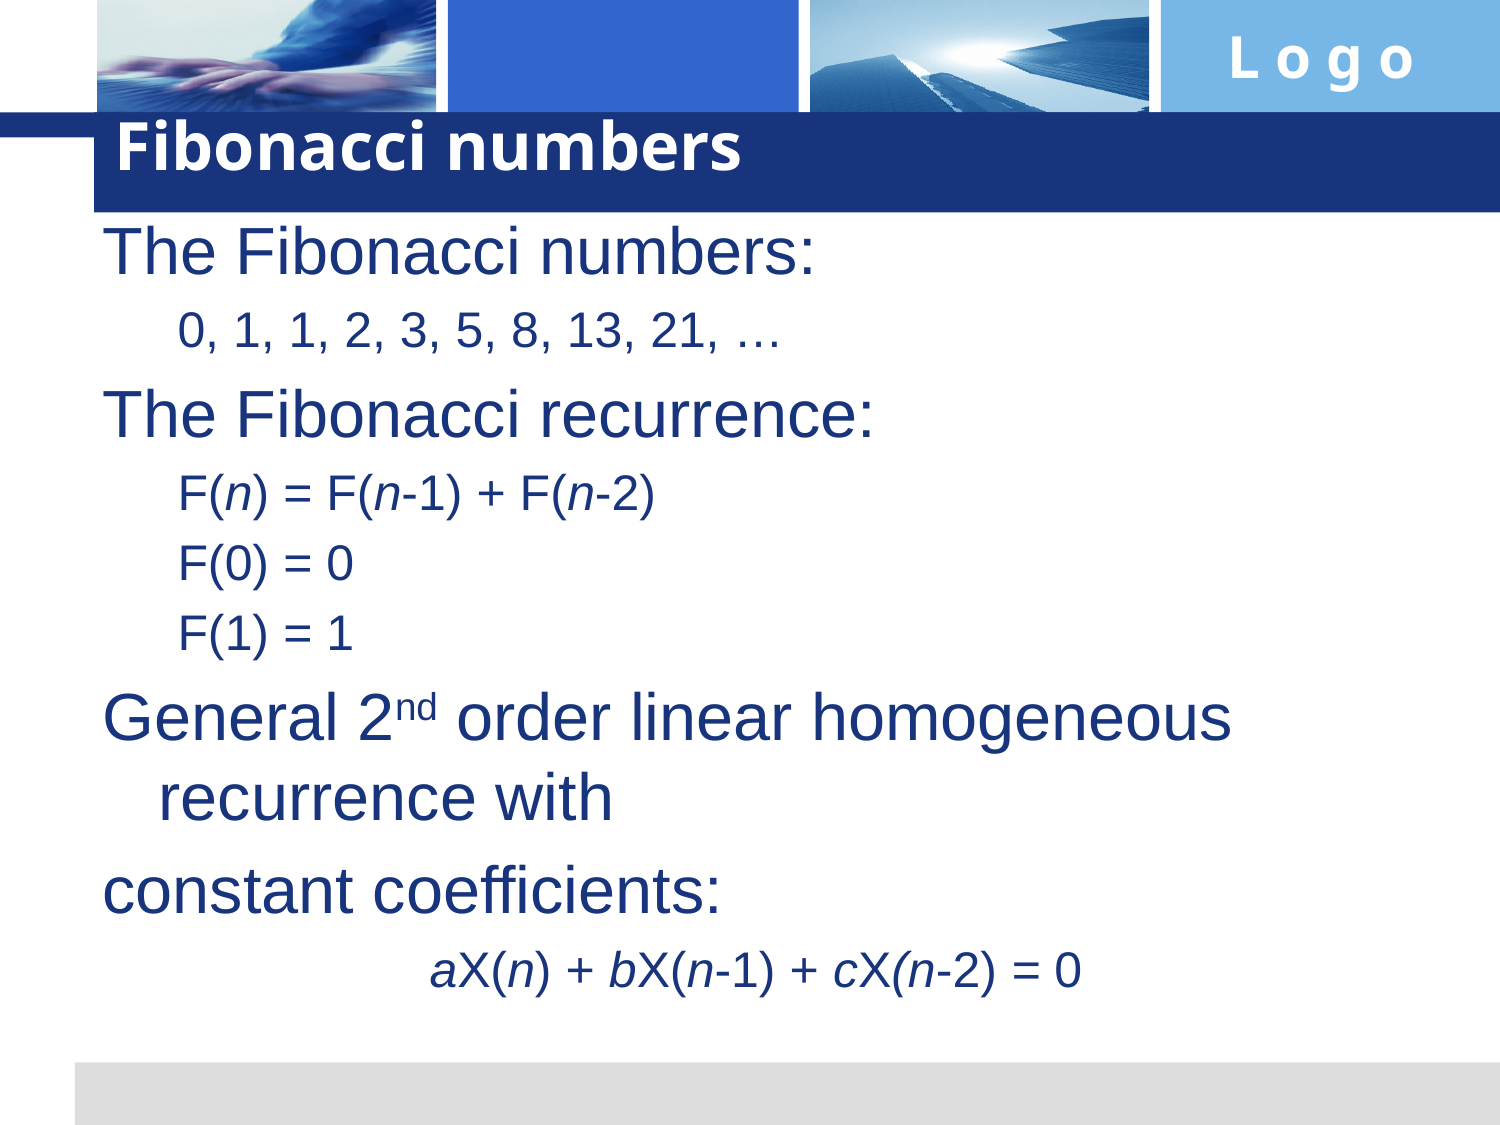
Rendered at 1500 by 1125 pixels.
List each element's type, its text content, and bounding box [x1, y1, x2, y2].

list The Fibonacci numbers: 0, 1, 1, 2, 3, 5, 8, 13, 21, … The Fibonacci recurrence: F(n) = F(n-1) + F(n-2) F(0) = 0 F(1) = 1 General 2nd order linear homogeneous recurrence with constant coefficients: aX(n) + bX(n-1) + cX(n-2) = 0 [87, 199, 1382, 917]
picture [810, 0, 1150, 87]
title Fibonacci numbers [99, 87, 1345, 199]
picture [97, 0, 437, 112]
